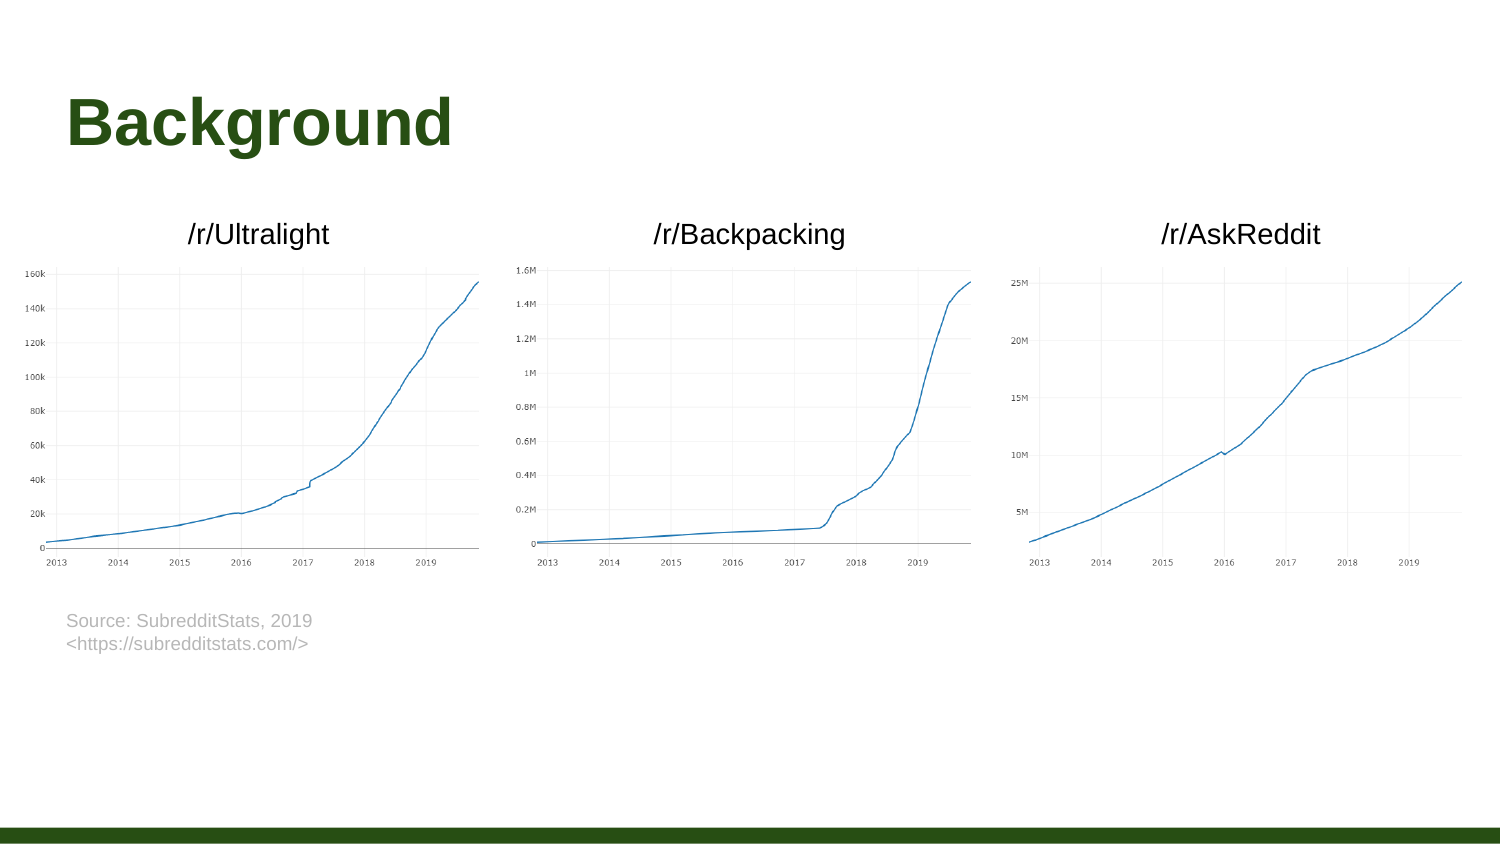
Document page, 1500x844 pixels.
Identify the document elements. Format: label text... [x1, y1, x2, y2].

text_box /r/Ultralight [18, 215, 499, 250]
picture [1000, 267, 1482, 577]
text_box Source: SubredditStats, 2019 <https://subredditstats.com/> [51, 593, 750, 731]
text_box /r/Backpacking [509, 215, 990, 250]
picture [18, 267, 499, 577]
title Background [51, 64, 1449, 167]
text_box /r/AskReddit [1001, 215, 1482, 250]
picture [509, 267, 991, 577]
